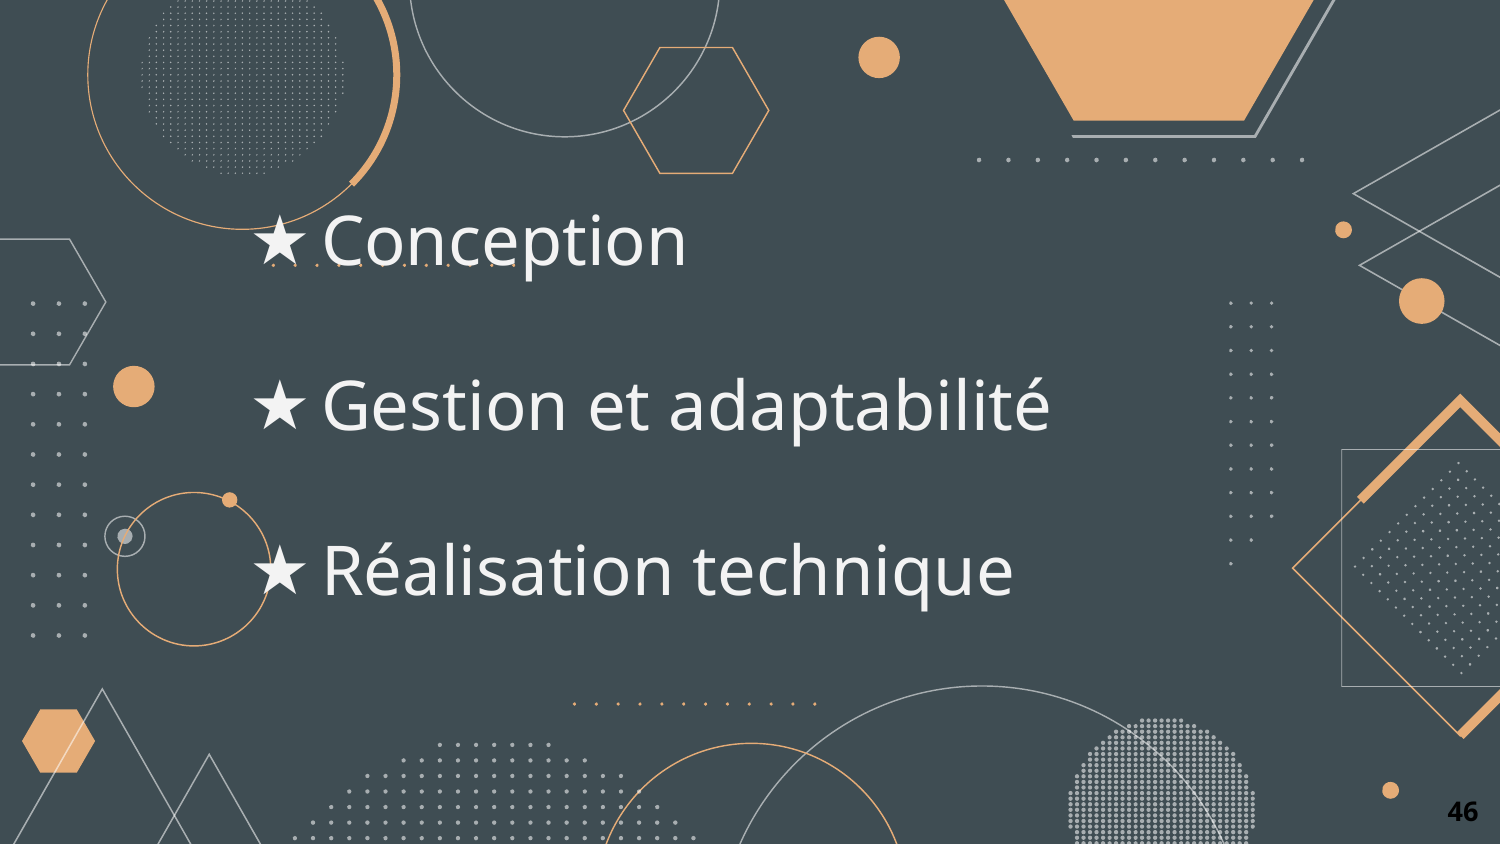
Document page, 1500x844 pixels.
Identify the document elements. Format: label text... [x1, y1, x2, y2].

slide_number ‹#› [1403, 779, 1494, 844]
title Conception Gestion et adaptabilité Réalisation technique [231, 234, 1329, 572]
